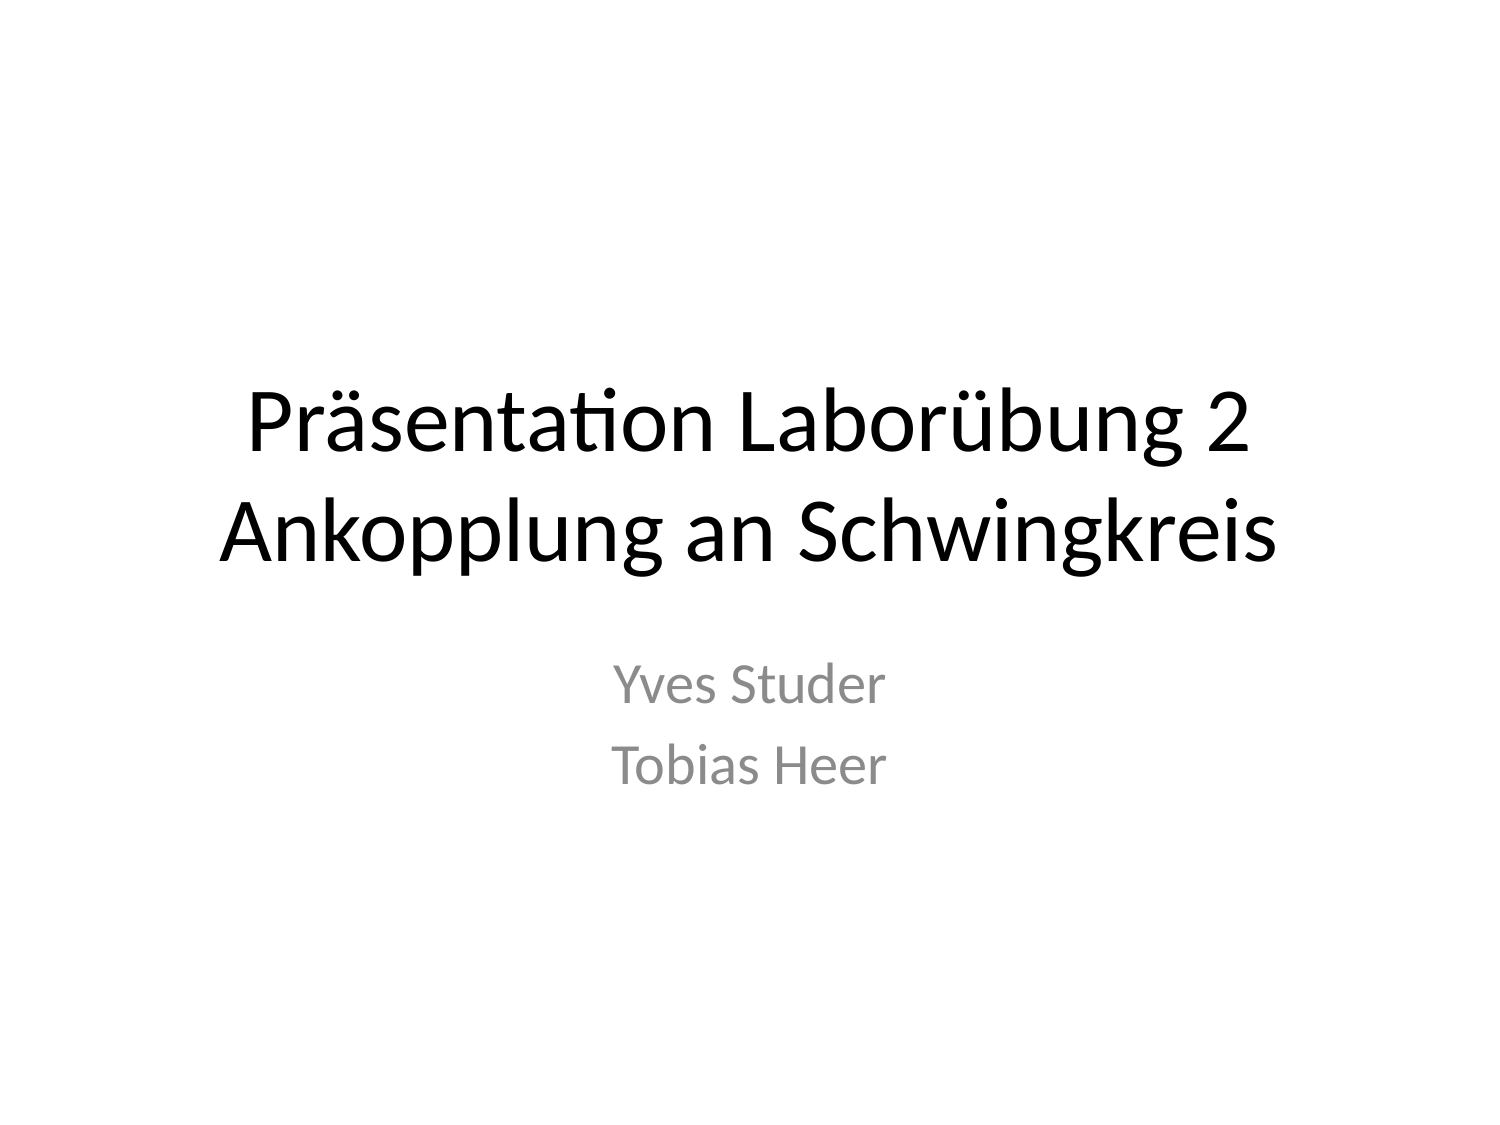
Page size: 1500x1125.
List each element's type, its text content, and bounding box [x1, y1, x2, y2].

subtitle Yves Studer Tobias Heer [225, 637, 1275, 925]
title Präsentation Laborübung 2 Ankopplung an Schwingkreis [112, 349, 1388, 591]
